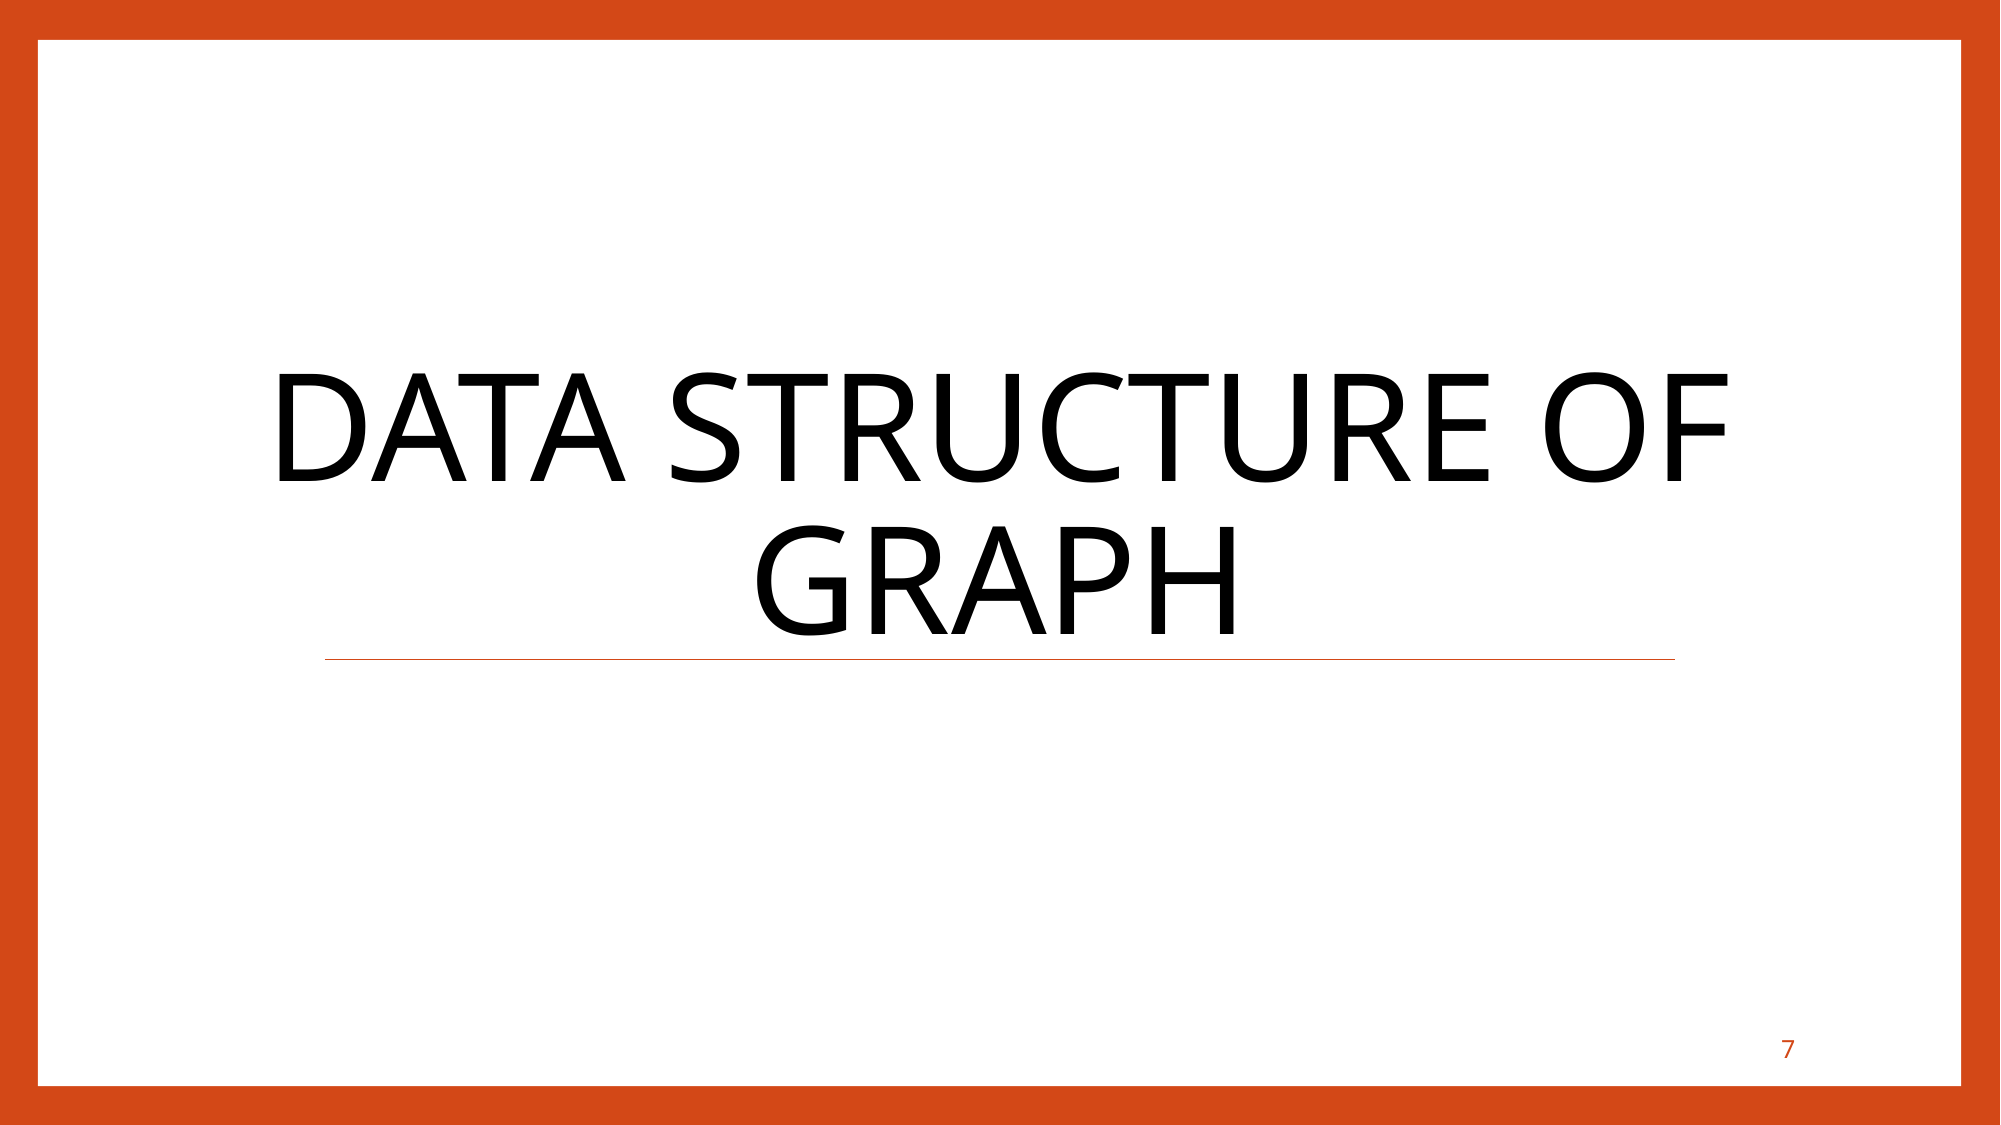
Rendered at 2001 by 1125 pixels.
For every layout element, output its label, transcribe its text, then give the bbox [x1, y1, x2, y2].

slide_number 7 [1530, 1020, 1811, 1081]
title DATA STRUCTURE OF GRAPH [181, 192, 1817, 673]
